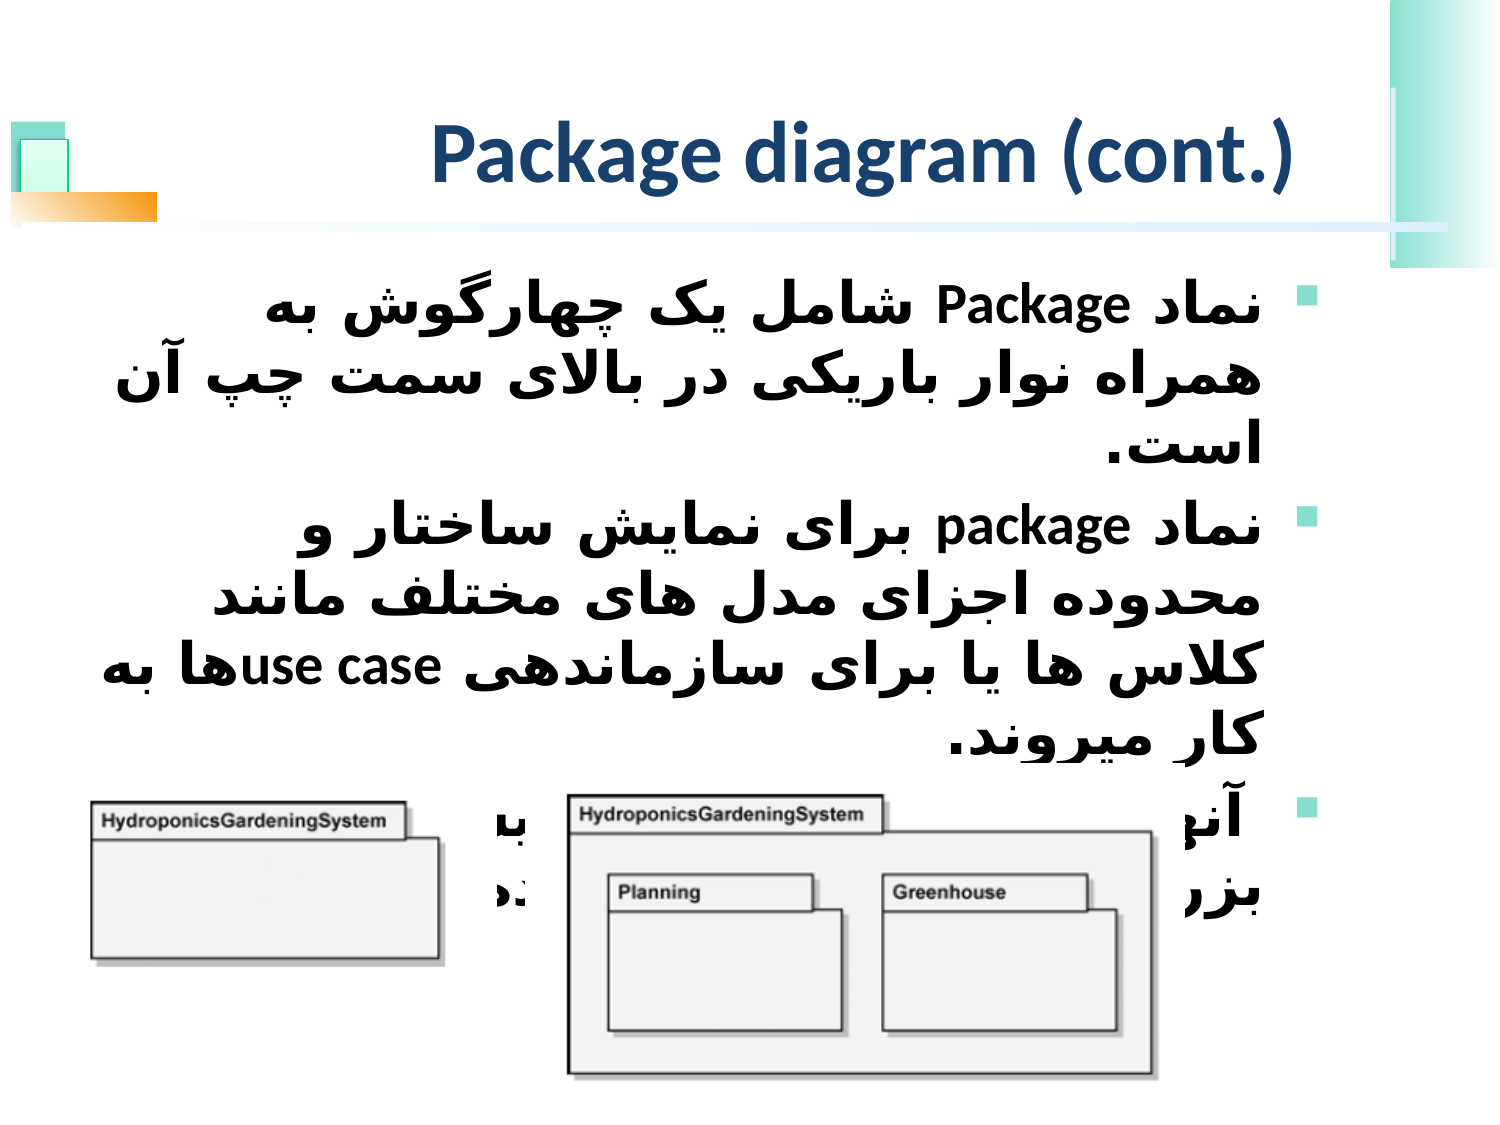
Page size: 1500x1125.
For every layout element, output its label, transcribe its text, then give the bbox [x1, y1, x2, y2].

picture [524, 763, 1185, 1125]
list نماد Package شامل یک چهارگوش به همراه نوار باریکی در بالای سمت چپ آن است. نماد package برای نمایش ساختار و محدوده اجزای مدل های مختلف مانند کلاس ها یا برای سازماندهی use caseها به کار میروند. آنها برای وضوح در یک سیستم بسیار بزرگ یا تقسیم کار استفاده میشوند. [58, 257, 1337, 1044]
title Package diagram (cont.) [46, 19, 1313, 208]
picture [49, 762, 498, 990]
